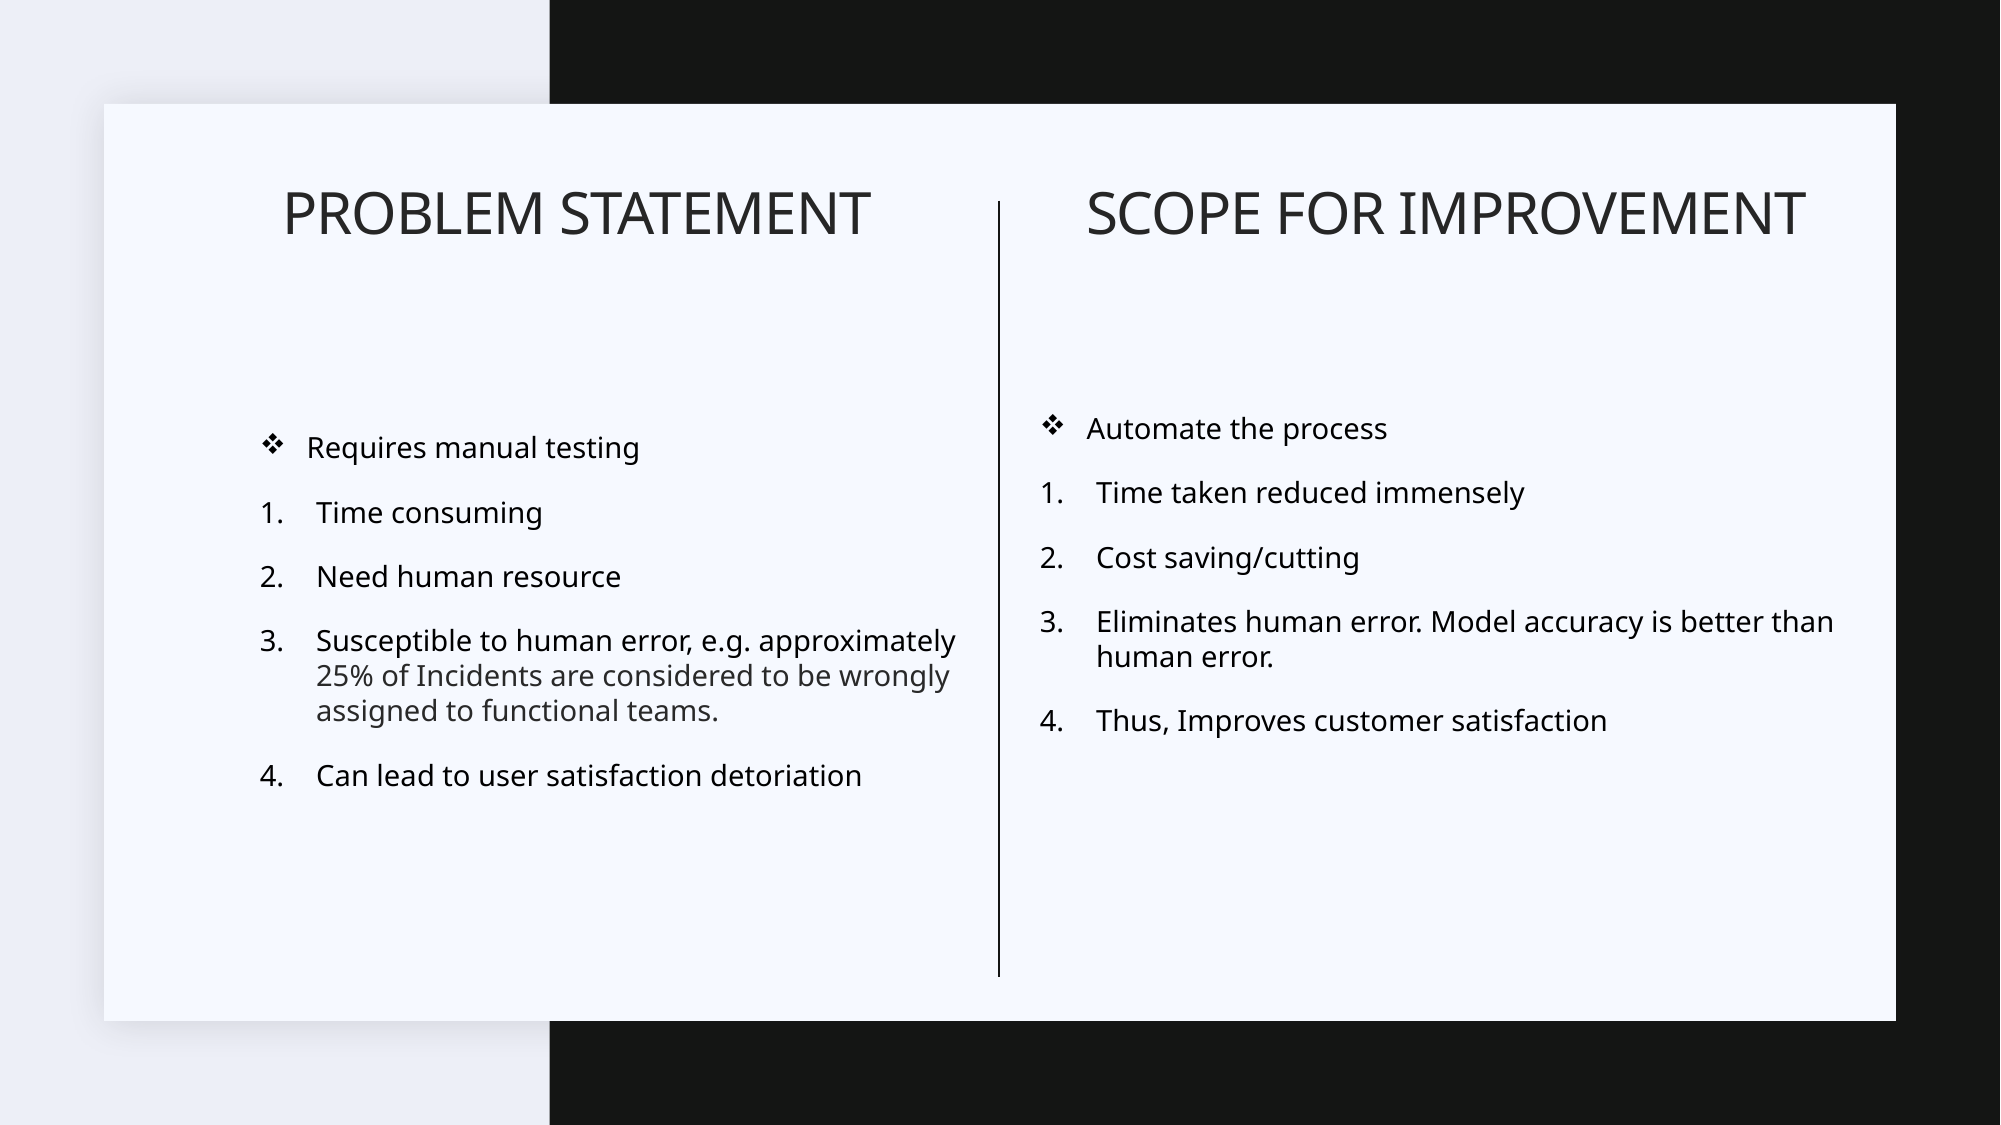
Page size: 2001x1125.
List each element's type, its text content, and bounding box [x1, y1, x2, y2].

list Automate the process Time taken reduced immensely Cost saving/cutting Eliminates human error. Model accuracy is better than human error. Thus, Improves customer satisfaction [1039, 383, 1854, 765]
text_box Problem Statement [128, 112, 998, 320]
text_box Requires manual testing Time consuming Need human resource Susceptible to human error, e.g. approximately 25% of Incidents are considered to be wrongly assigned to functional teams. Can lead to user satisfaction detoriation [259, 422, 995, 838]
text_box Scope for improvement [998, 112, 1895, 320]
